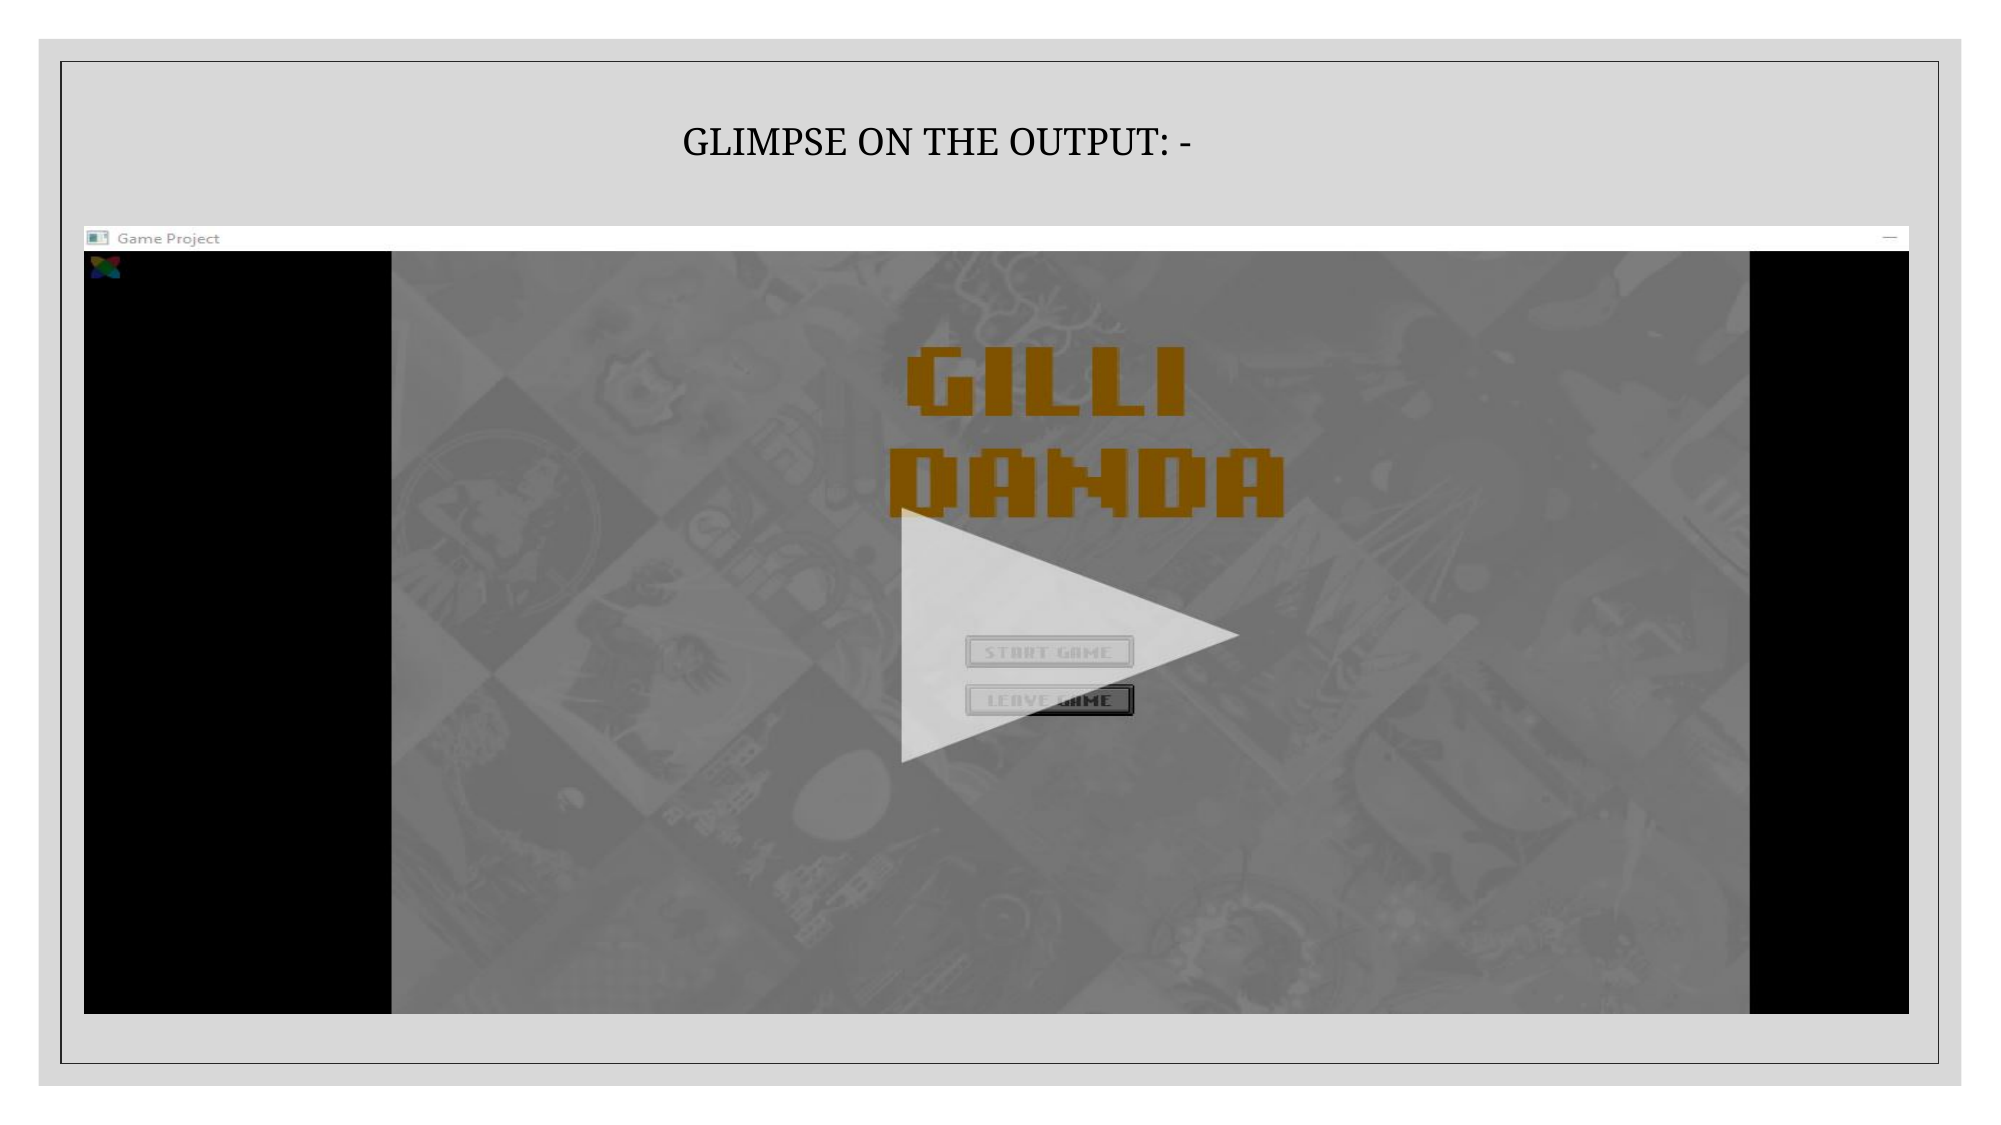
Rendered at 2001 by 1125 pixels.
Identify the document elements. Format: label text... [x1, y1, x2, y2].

picture [84, 225, 1909, 1015]
text_box GLIMPSE ON THE OUTPUT: - [667, 110, 1218, 171]
